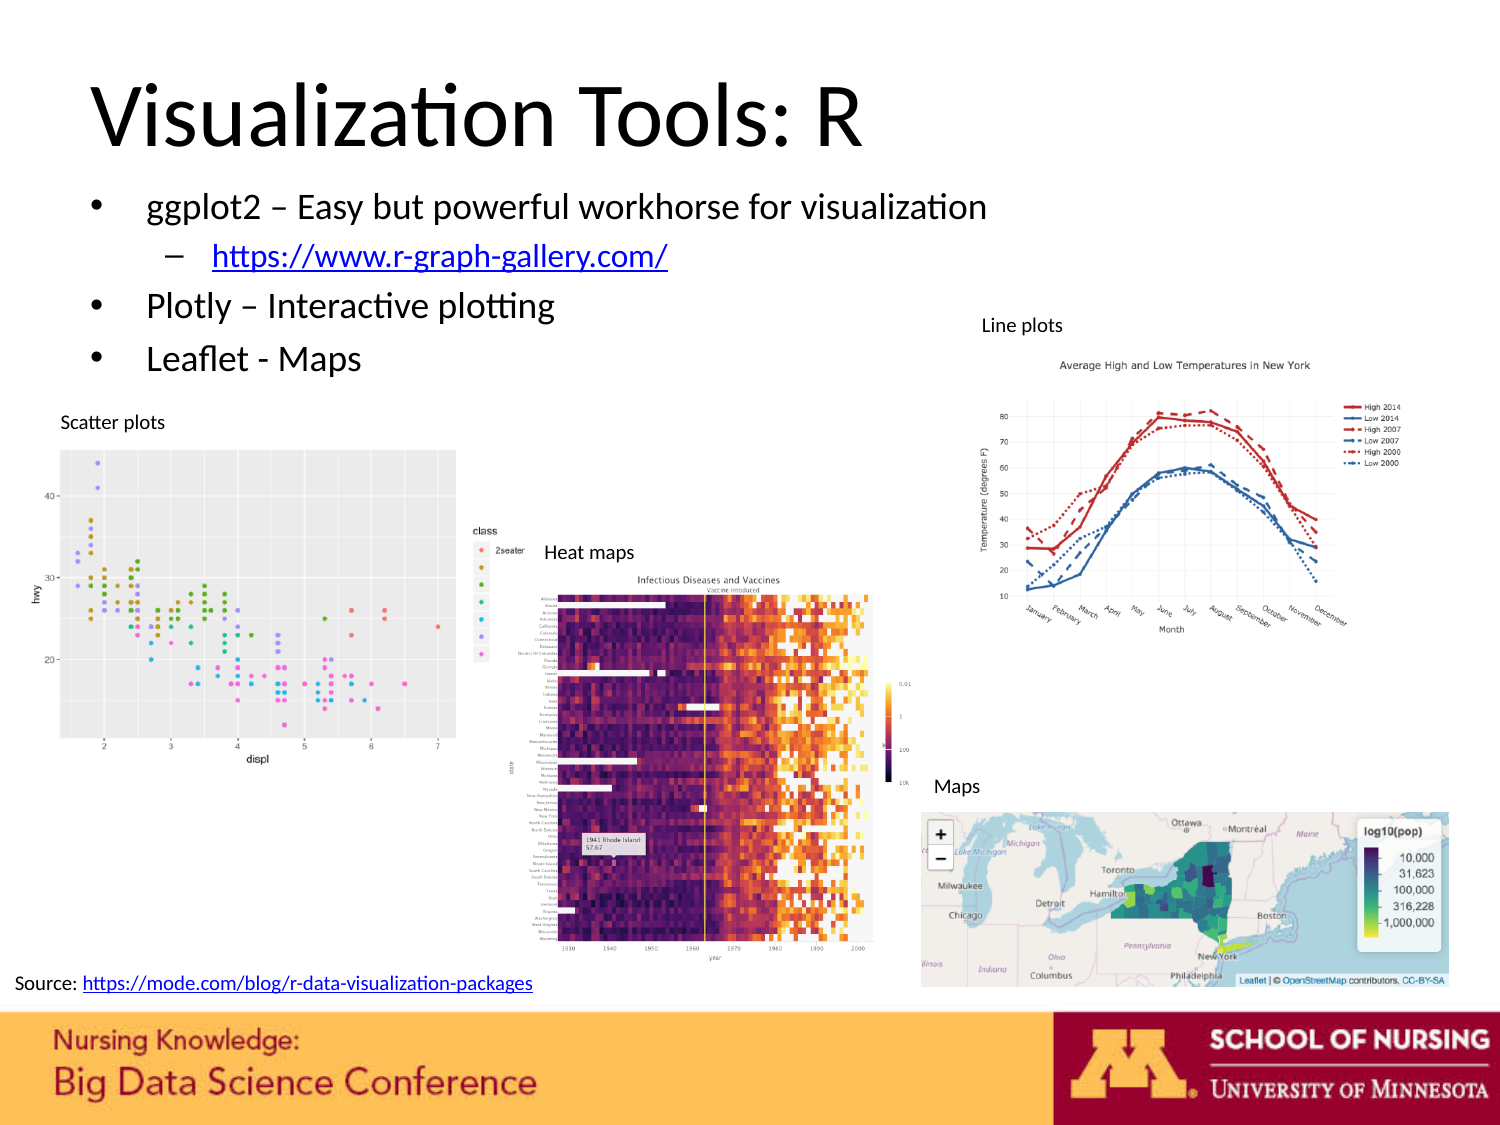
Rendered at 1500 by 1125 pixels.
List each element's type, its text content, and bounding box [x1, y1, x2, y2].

text_box Heat maps [557, 531, 667, 562]
text_box Source: https://mode.com/blog/r-data-visualization-packages [0, 962, 909, 1003]
title Visualization Tools: R [75, 45, 1425, 174]
text_box Scatter plots [45, 401, 184, 437]
list ggplot2 – Easy but powerful workhorse for visualization https://www.r-graph-gallery.com/ Plotly – Interactive plotting Leaflet - Maps [75, 174, 1425, 463]
text_box Maps [923, 765, 1057, 801]
text_box Line plots [967, 304, 1105, 339]
picture [0, 0, 1500, 1125]
